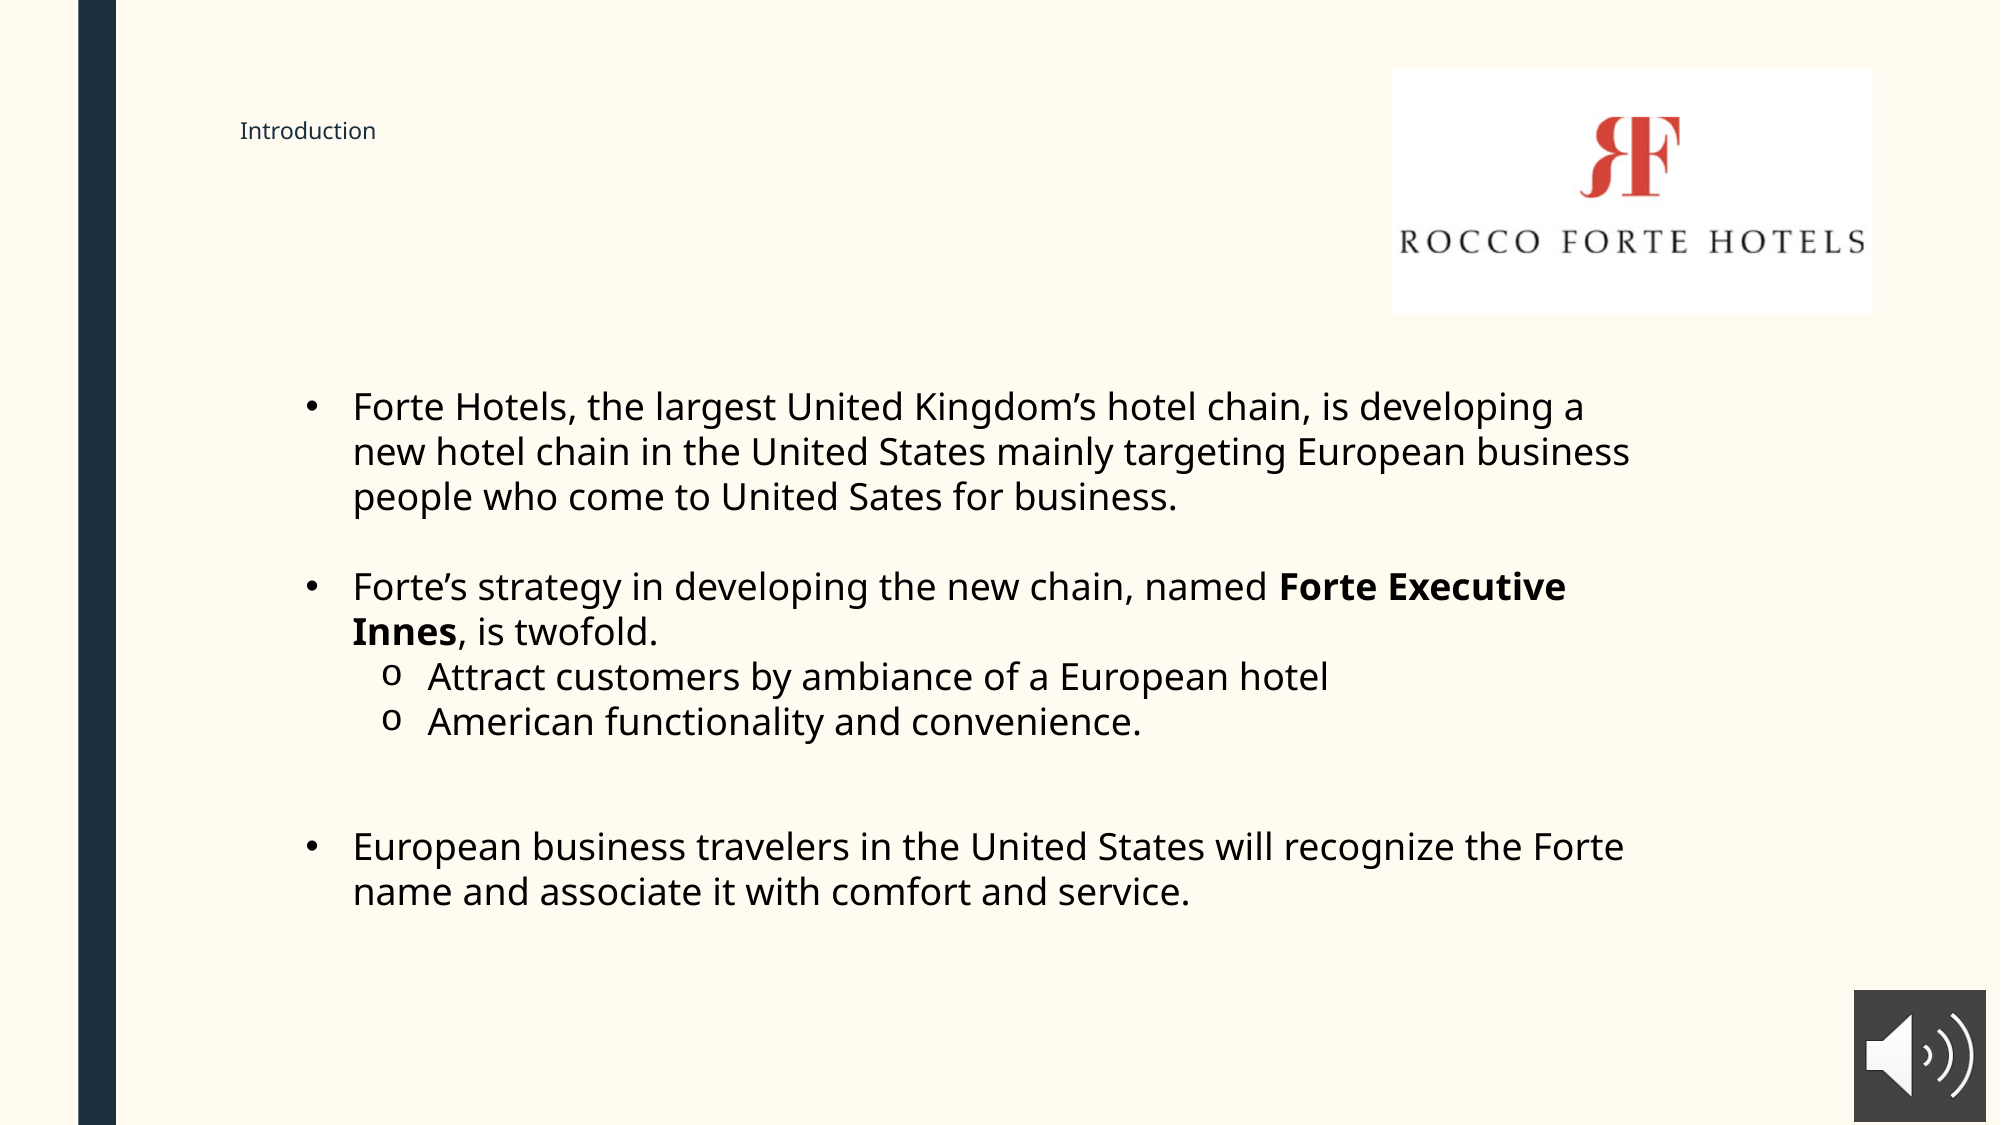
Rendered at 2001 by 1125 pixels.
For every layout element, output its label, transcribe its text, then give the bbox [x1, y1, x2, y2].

picture [1853, 989, 1987, 1123]
title Introduction [225, 112, 1392, 259]
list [1392, 69, 1873, 314]
text_box Forte Hotels, the largest United Kingdom’s hotel chain, is developing a new hotel chain in the United States mainly targeting European business people who come to United Sates for business. Forte’s strategy in developing the new chain, named Forte Executive Innes, is twofold. Attract customers by ambiance of a European hotel American functionality and convenience. European business travelers in the United States will recognize the Forte name and associate it with comfort and service. [290, 375, 1670, 1056]
